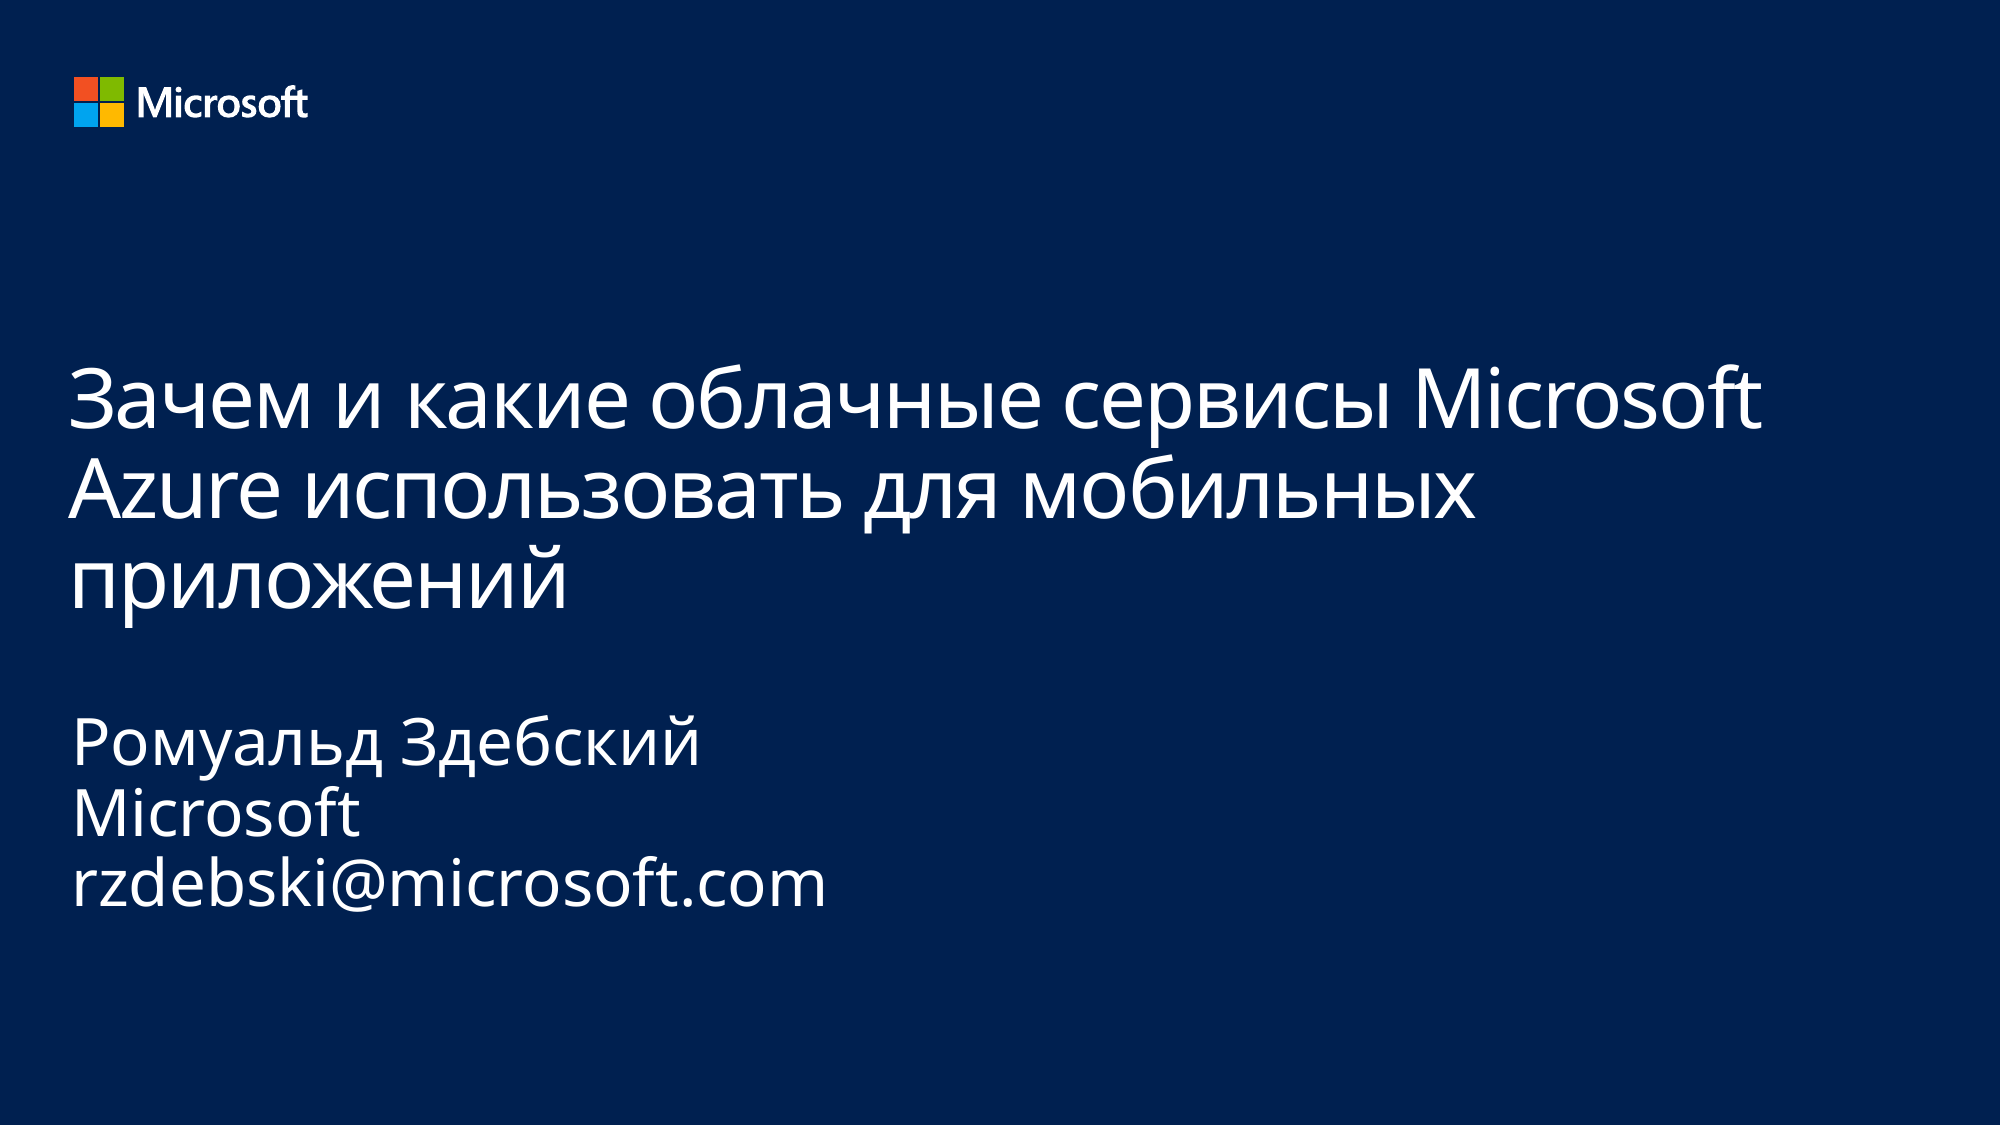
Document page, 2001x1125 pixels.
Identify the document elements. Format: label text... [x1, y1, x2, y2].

list Ромуальд Здебский Microsoft rzdebski@microsoft.com [44, 691, 1221, 986]
title Зачем и какие облачные сервисы Microsoft Azure использовать для мобильных приложений [44, 341, 1918, 636]
